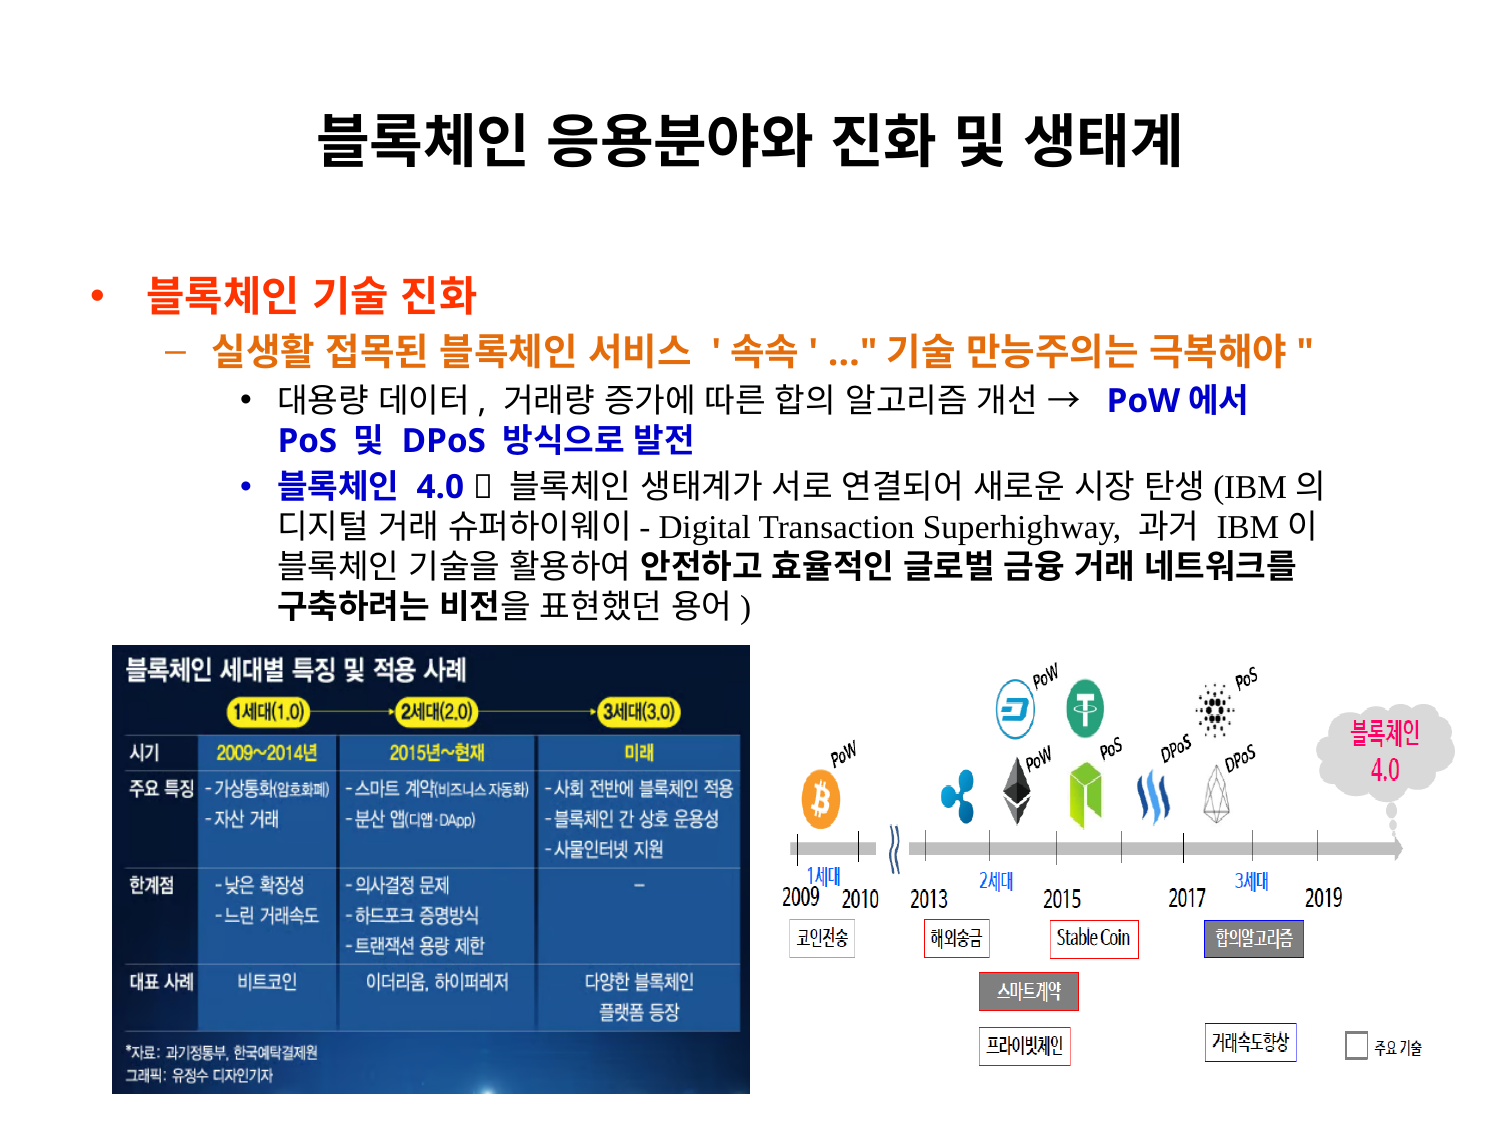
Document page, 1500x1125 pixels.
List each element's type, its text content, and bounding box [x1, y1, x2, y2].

picture [111, 644, 751, 1095]
picture [773, 644, 1459, 1071]
title 블록체인 응용분야와 진화 및 생태계 [75, 45, 1425, 233]
list 블록체인 기술 진화 실생활 접목된 블록체인 서비스 '속속' …"기술 만능주의는 극복해야" 대용량 데이터, 거래량 증가에 따른 합의 알고리즘 개선 → PoW에서 PoS 및 DPoS 방식으로 발전 블록체인 4.0  블록체인 생태계가 서로 연결되어 새로운 시장 탄생(IBM의 디지털 거래 슈퍼하이웨이- Digital Transaction Superhighway, 과거 IBM이 블록체인 기술을 활용하여 안전하고 효율적인 글로벌 금융 거래 네트워크를 구축하려는 비전을 표현했던 용어) [75, 262, 1425, 1005]
